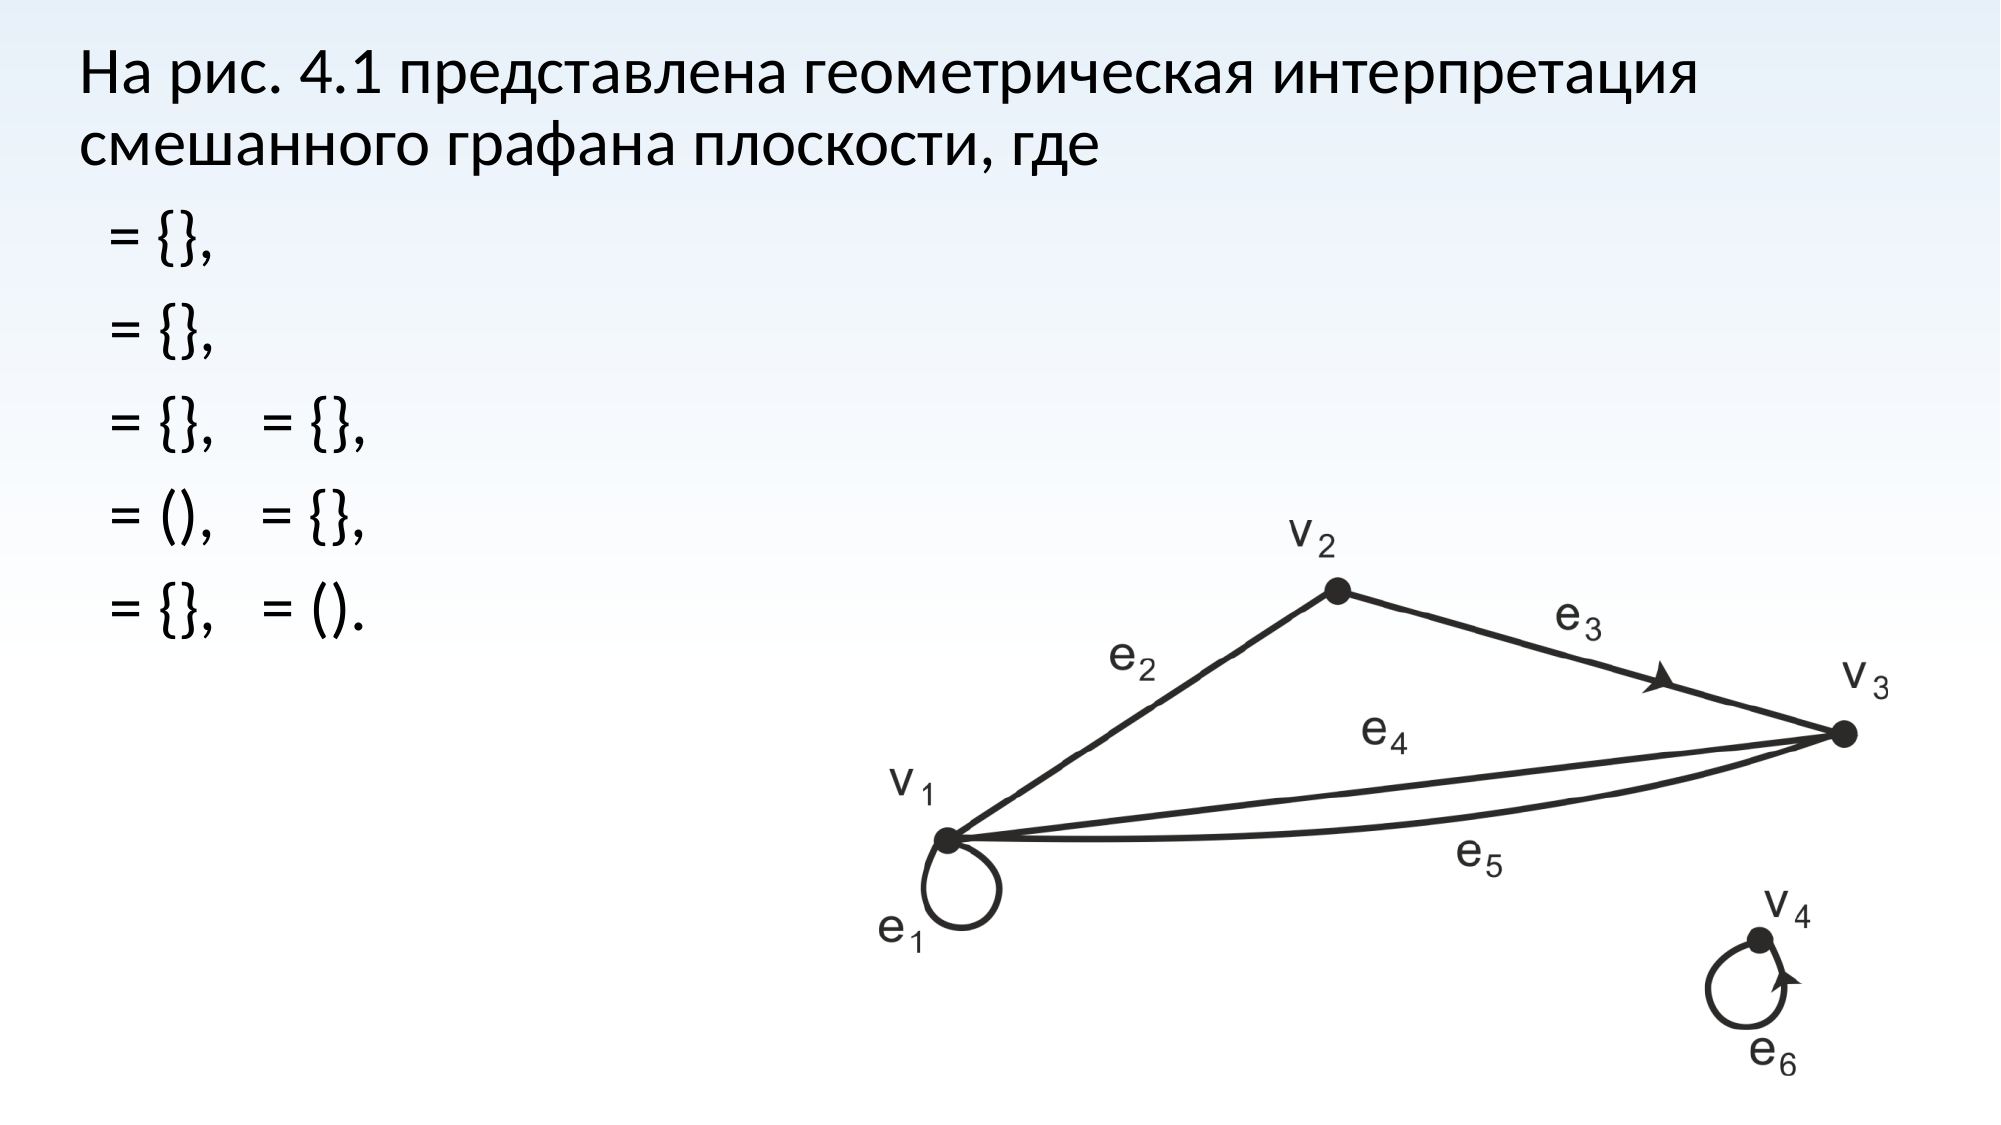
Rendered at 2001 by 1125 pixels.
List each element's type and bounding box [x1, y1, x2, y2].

picture [879, 520, 1888, 1076]
